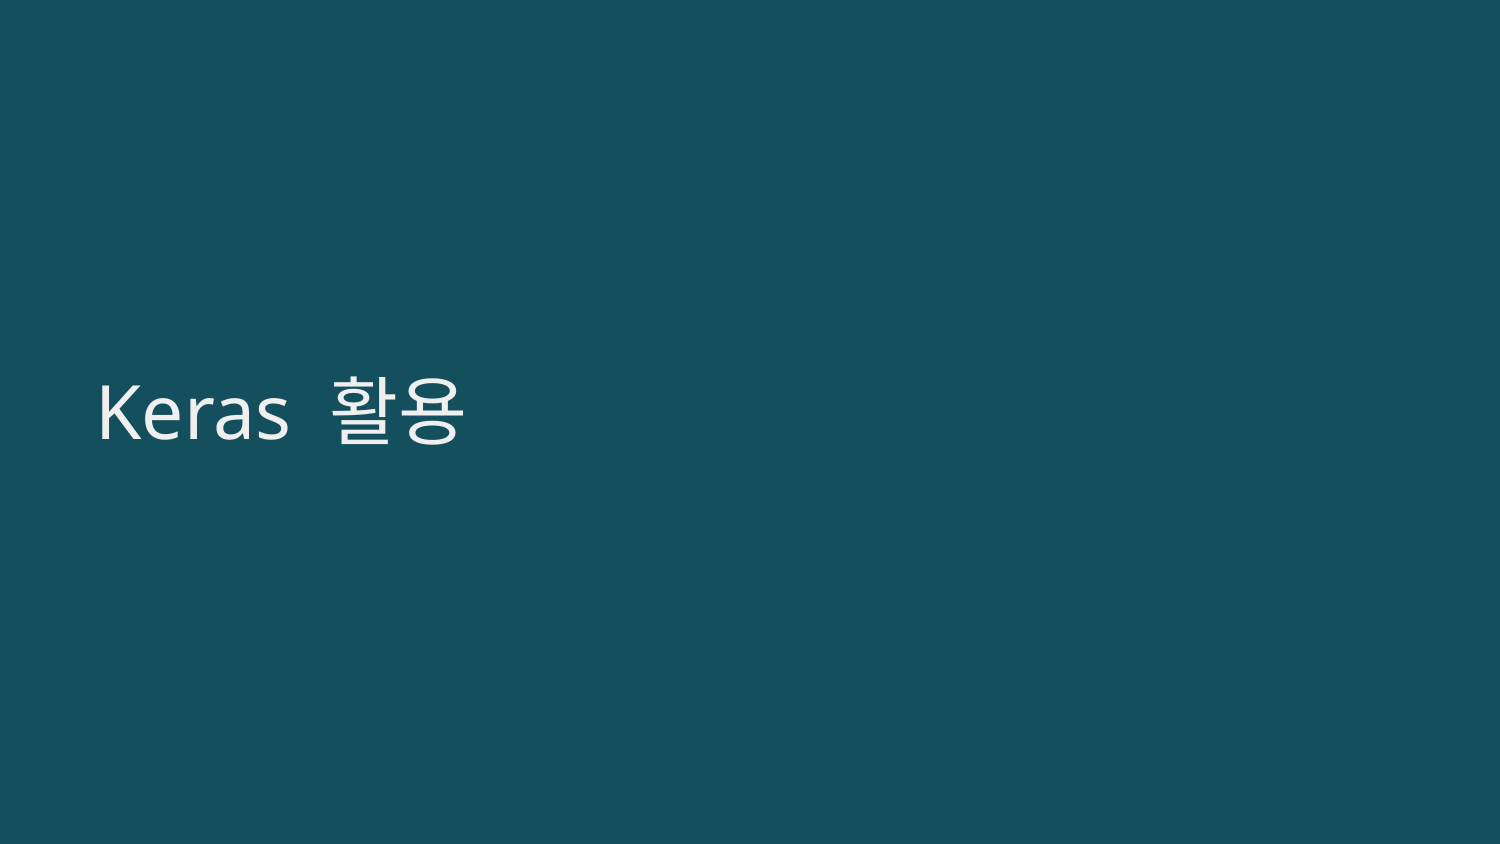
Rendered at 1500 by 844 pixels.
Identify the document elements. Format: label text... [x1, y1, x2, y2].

title Keras 활용 [80, 73, 1374, 745]
